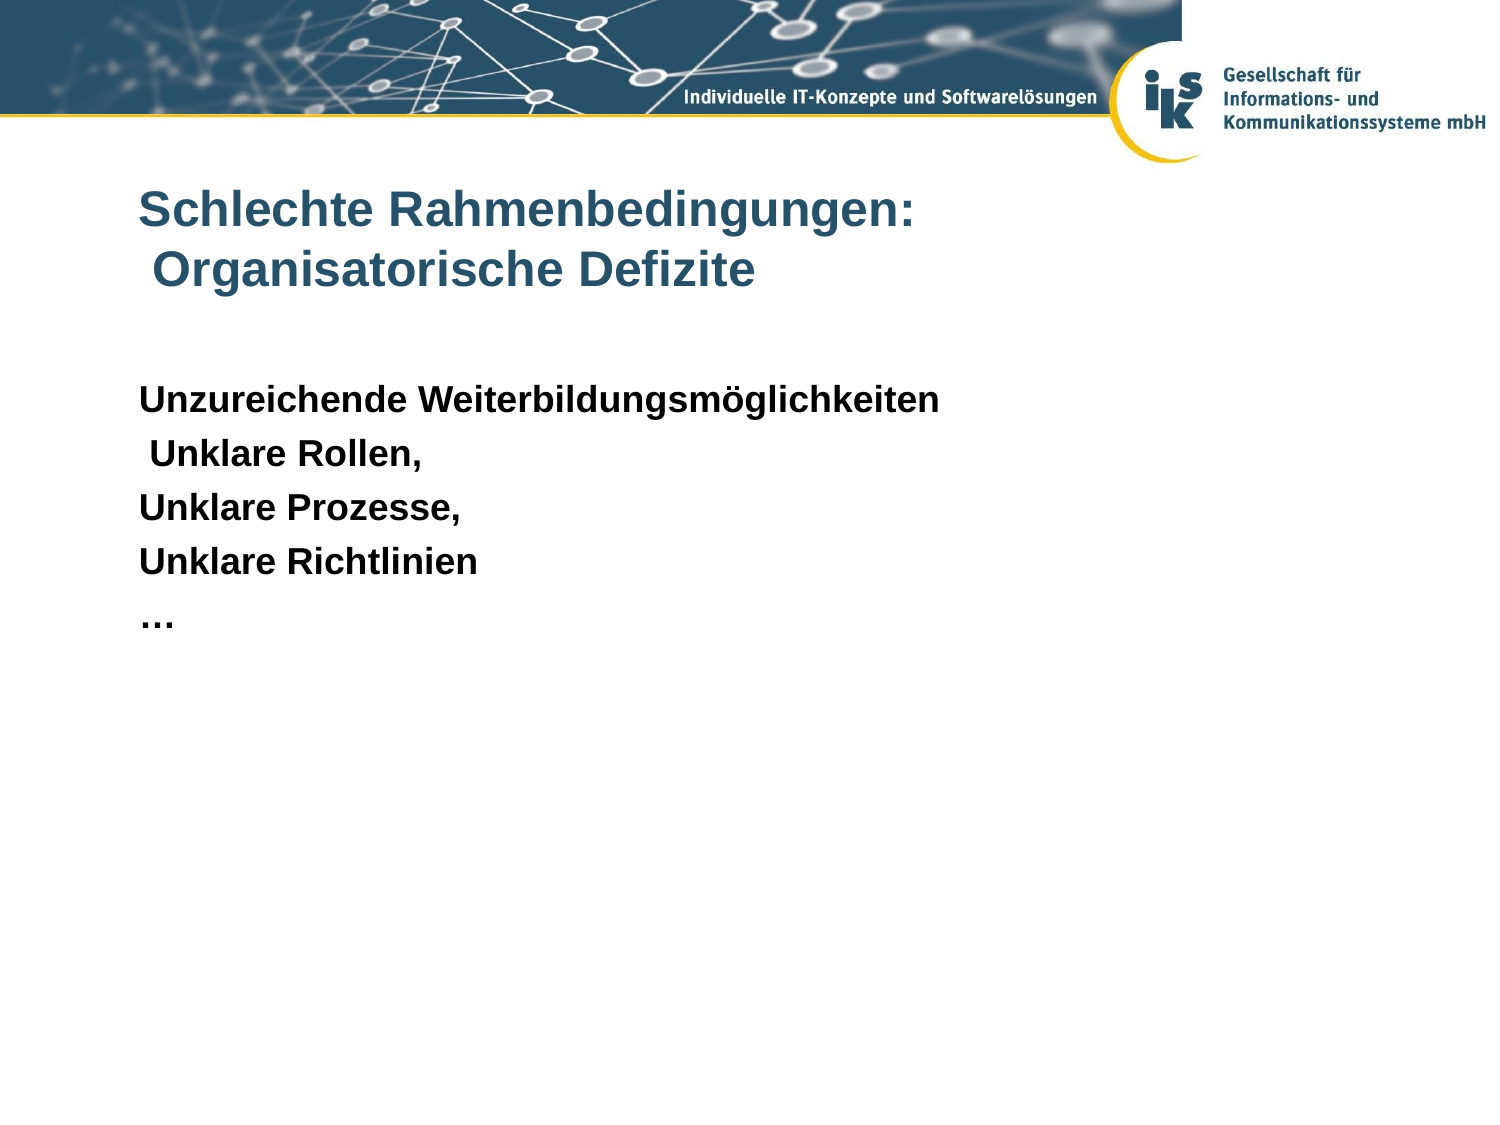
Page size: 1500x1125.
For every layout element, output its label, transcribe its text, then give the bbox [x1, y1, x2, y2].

text_box Unzureichende Weiterbildungsmöglichkeiten Unklare Rollen, Unklare Prozesse, Unklare Richtlinien … [136, 364, 944, 636]
picture [0, 0, 1486, 170]
title Schlechte Rahmenbedingungen: Organisatorische Defizite [136, 174, 919, 365]
